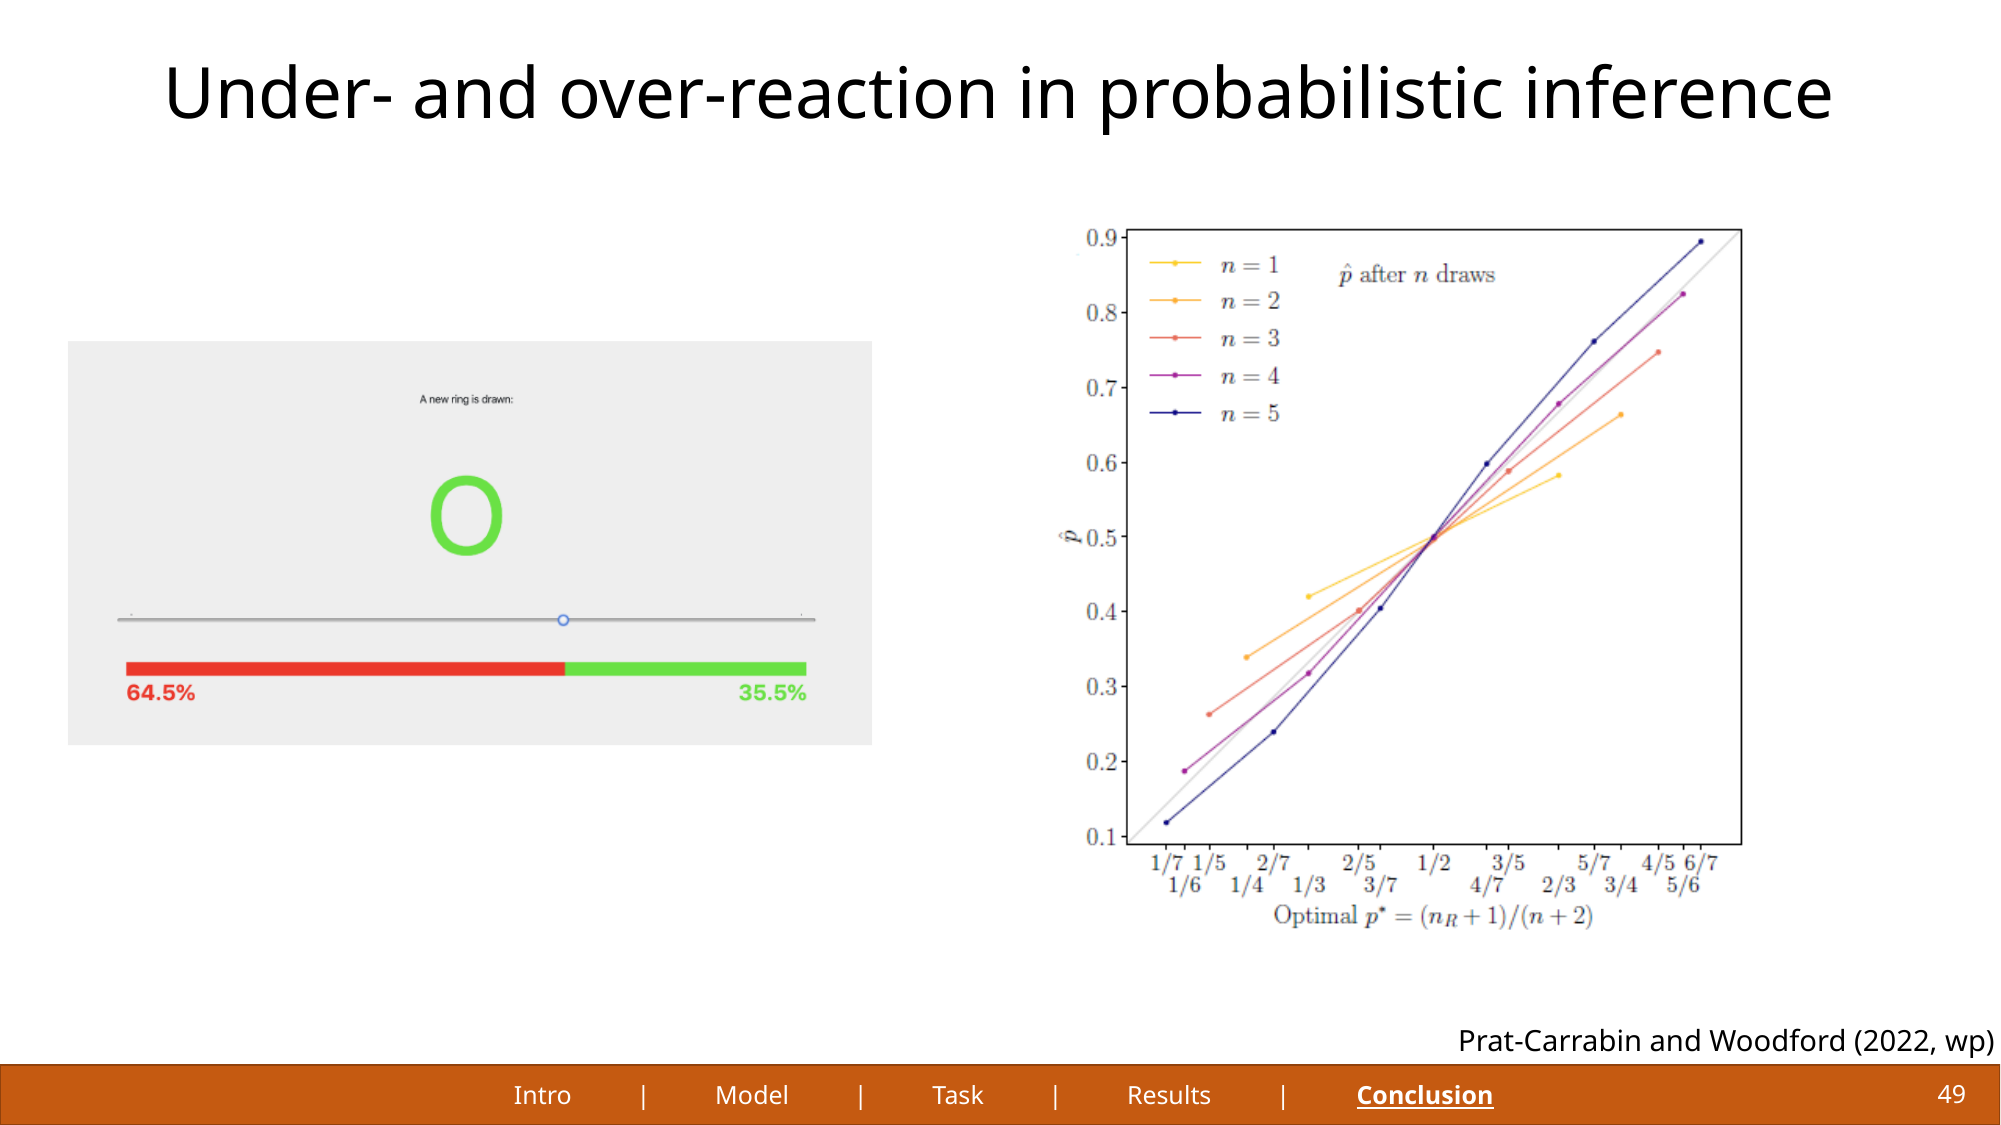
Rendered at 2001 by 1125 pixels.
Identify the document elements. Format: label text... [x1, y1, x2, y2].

picture [1041, 212, 1755, 944]
slide_number 49 [1672, 1065, 1982, 1125]
title Under- and over-reaction in probabilistic inference [99, 34, 1901, 142]
footer Intro | Model | Task | Results | Conclusion [335, 1065, 1672, 1125]
picture [56, 328, 883, 755]
text_box Prat-Carrabin and Woodford (2022, wp) [1443, 1014, 2000, 1065]
